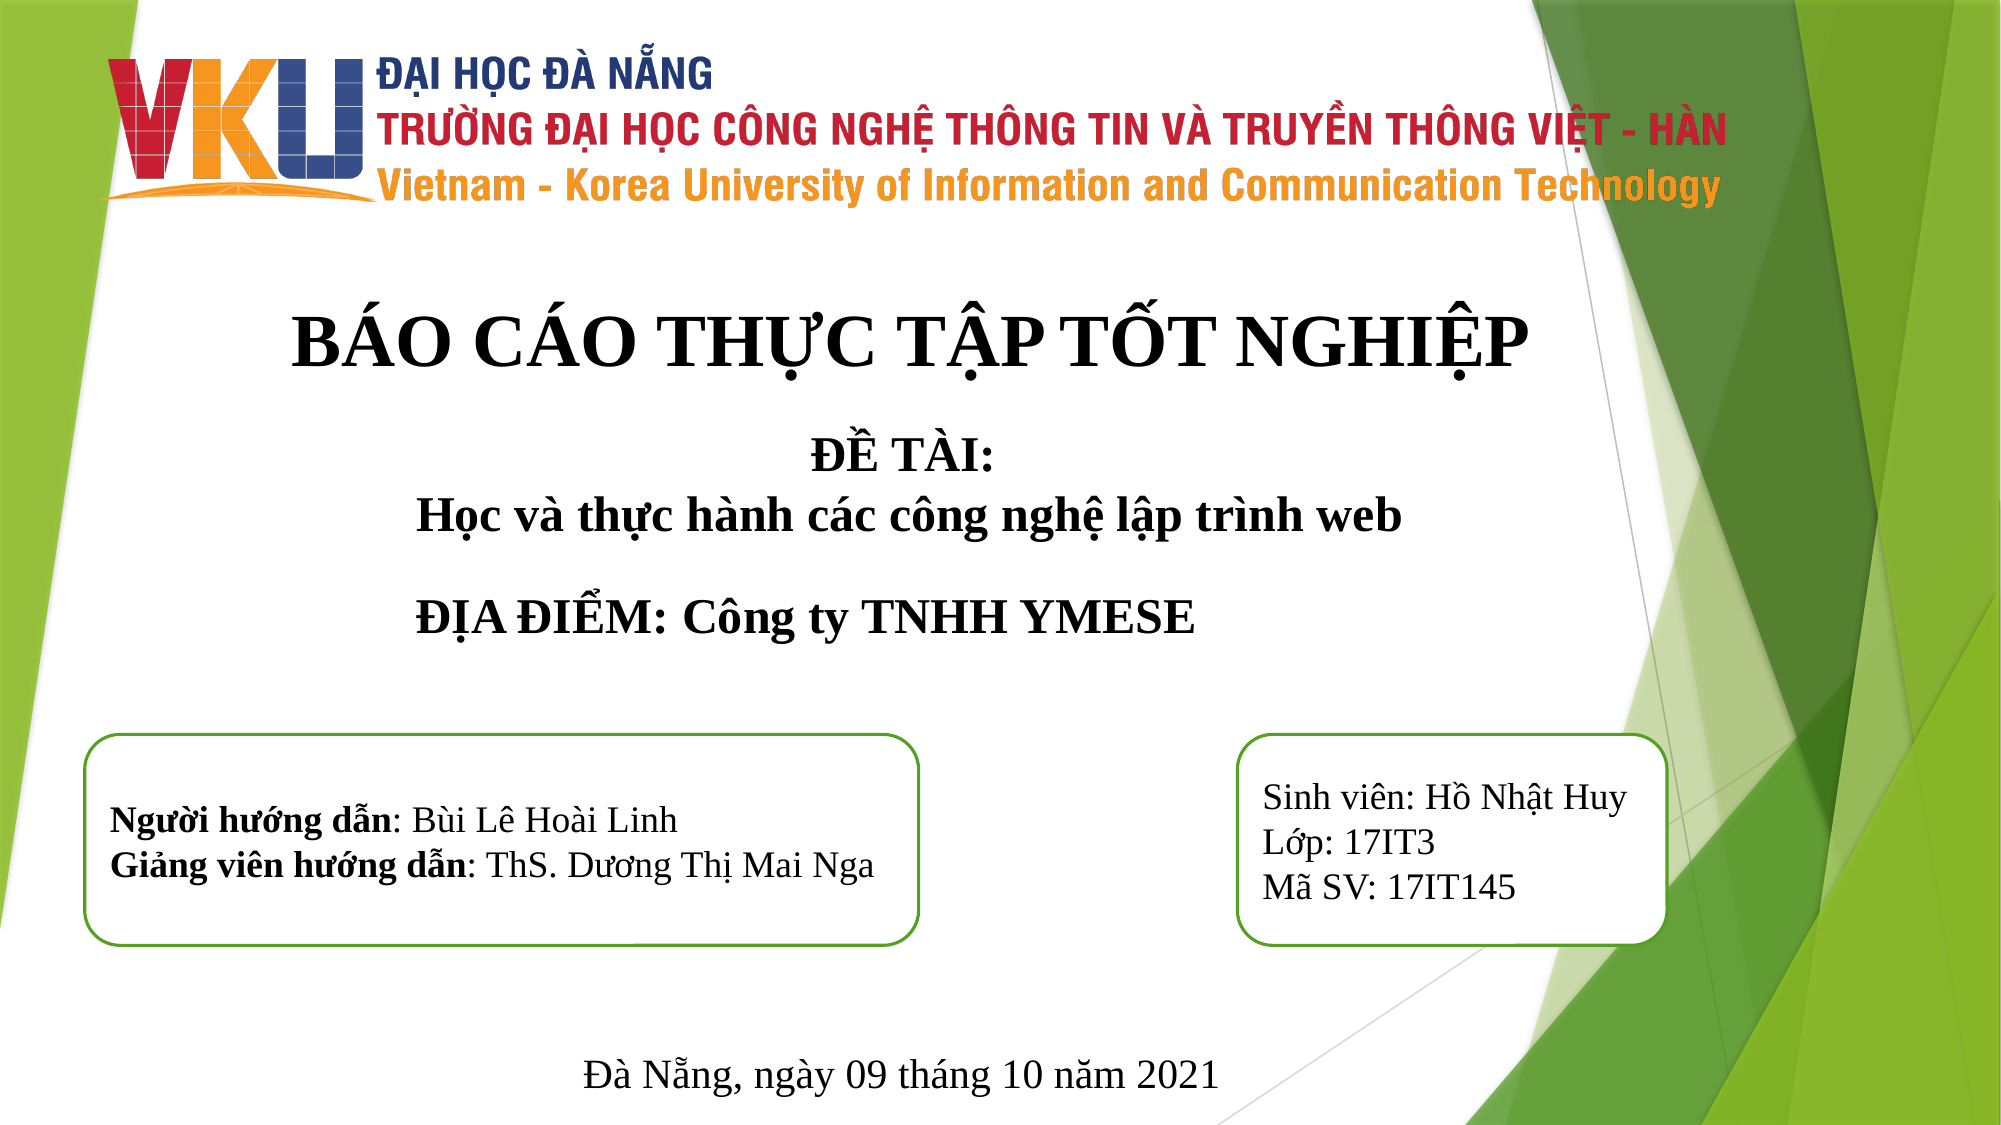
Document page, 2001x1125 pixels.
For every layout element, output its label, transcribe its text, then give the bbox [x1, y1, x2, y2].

picture [84, 42, 1736, 214]
text_box ĐỊA ĐIỂM: Công ty TNHH YMESE [400, 576, 1213, 652]
text_box Sinh viên: Hồ Nhật Huy Lớp: 17IT3 Mã SV: 17IT145 [1235, 732, 1669, 947]
title BÁO CÁO THỰC TẬP TỐT NGHIỆP [272, 268, 1547, 389]
text_box Người hướng dẫn: Bùi Lê Hoài Linh Giảng viên hướng dẫn: ThS. Dương Thị Mai Nga [83, 732, 921, 947]
text_box Đà Nẵng, ngày 09 tháng 10 năm 2021 [568, 1038, 1236, 1104]
text_box ĐỀ TÀI: Học và thực hành các công nghệ lập trình web [401, 414, 1419, 549]
